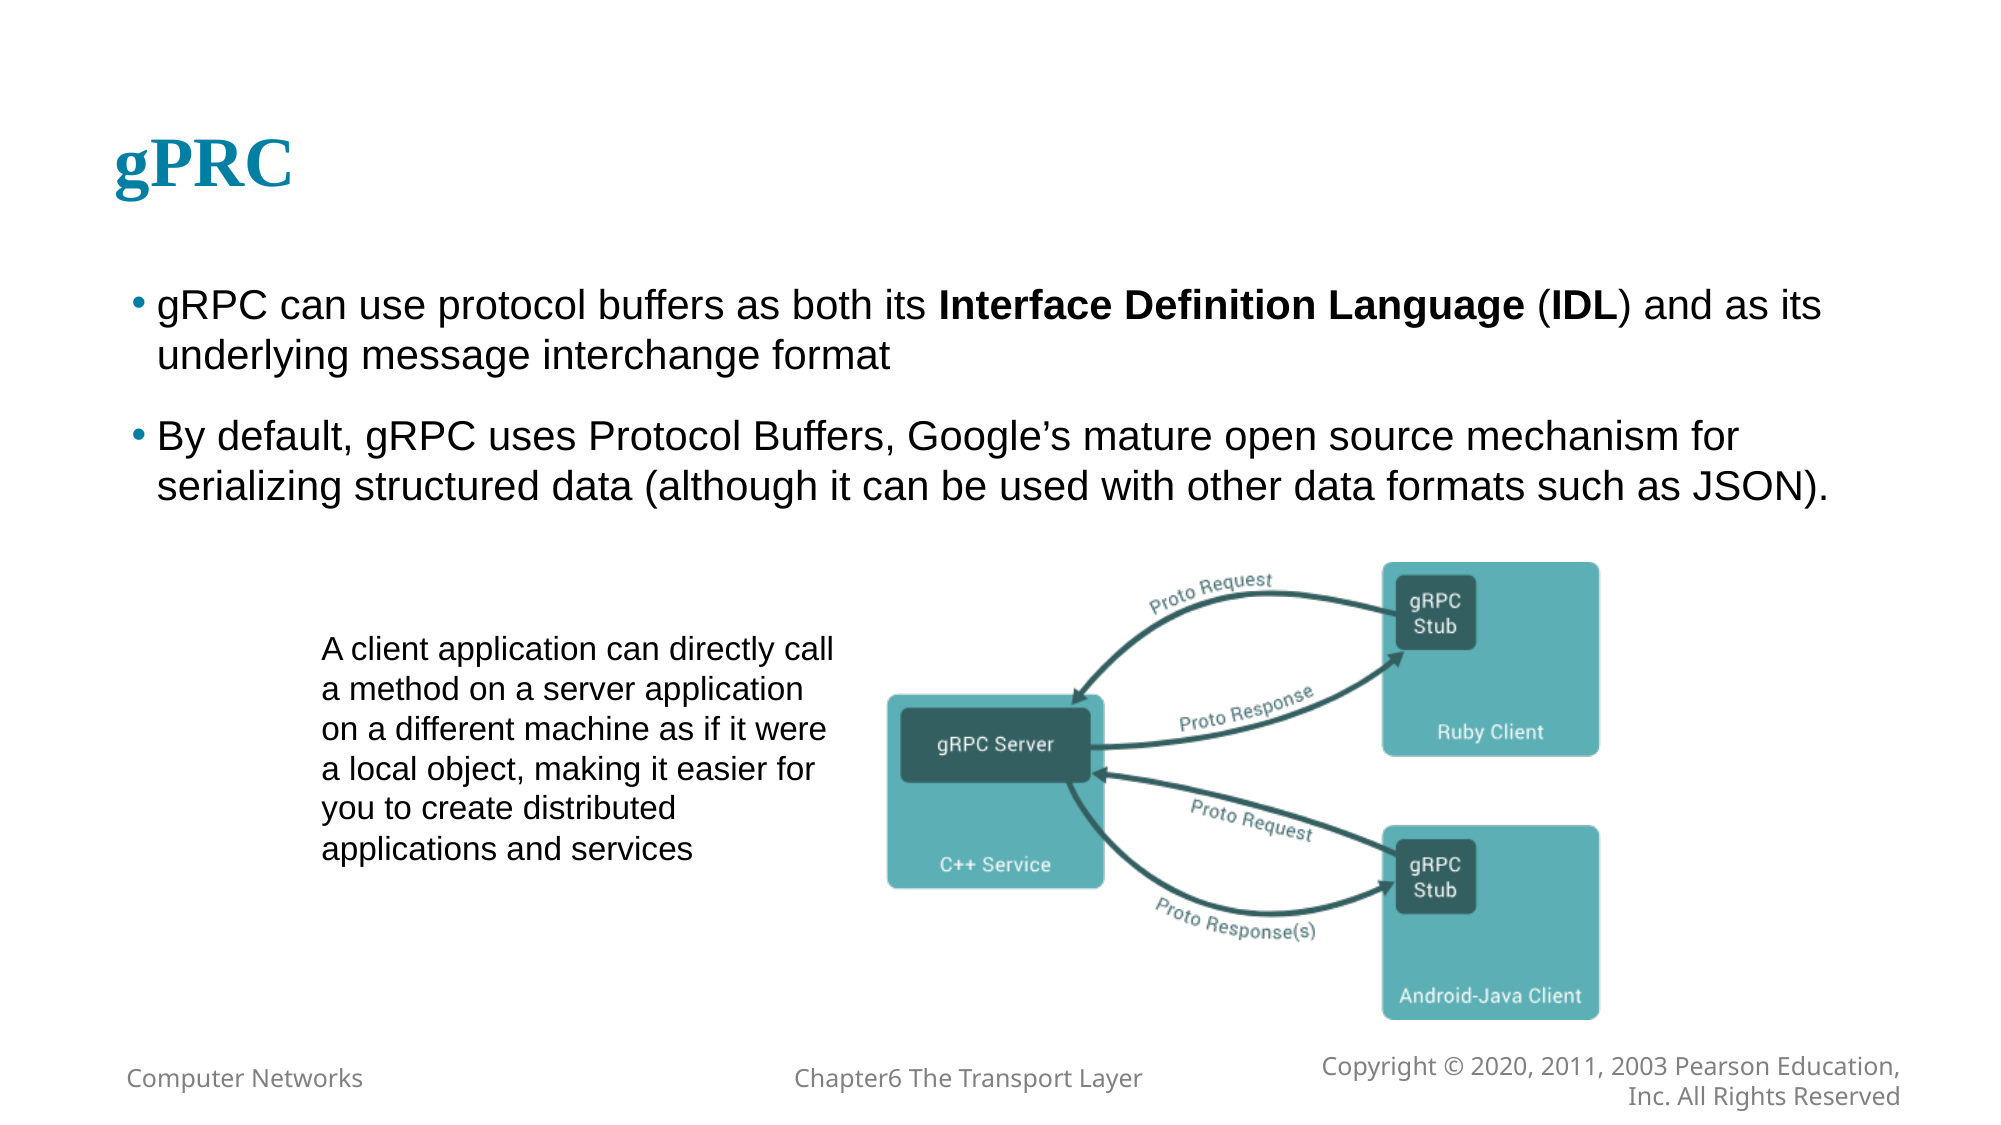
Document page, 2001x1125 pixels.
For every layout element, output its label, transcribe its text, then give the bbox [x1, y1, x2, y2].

title gPRC [99, 35, 1900, 216]
list gRPC can use protocol buffers as both its Interface Definition Language (IDL) and as its underlying message interchange format By default, gRPC uses Protocol Buffers, Google’s mature open source mechanism for serializing structured data (although it can be used with other data formats such as JSON). [99, 262, 1900, 1005]
text_box A client application can directly call a method on a server application on a different machine as if it were a local object, making it easier for you to create distributed applications and services [306, 619, 851, 874]
picture [857, 562, 1630, 1020]
